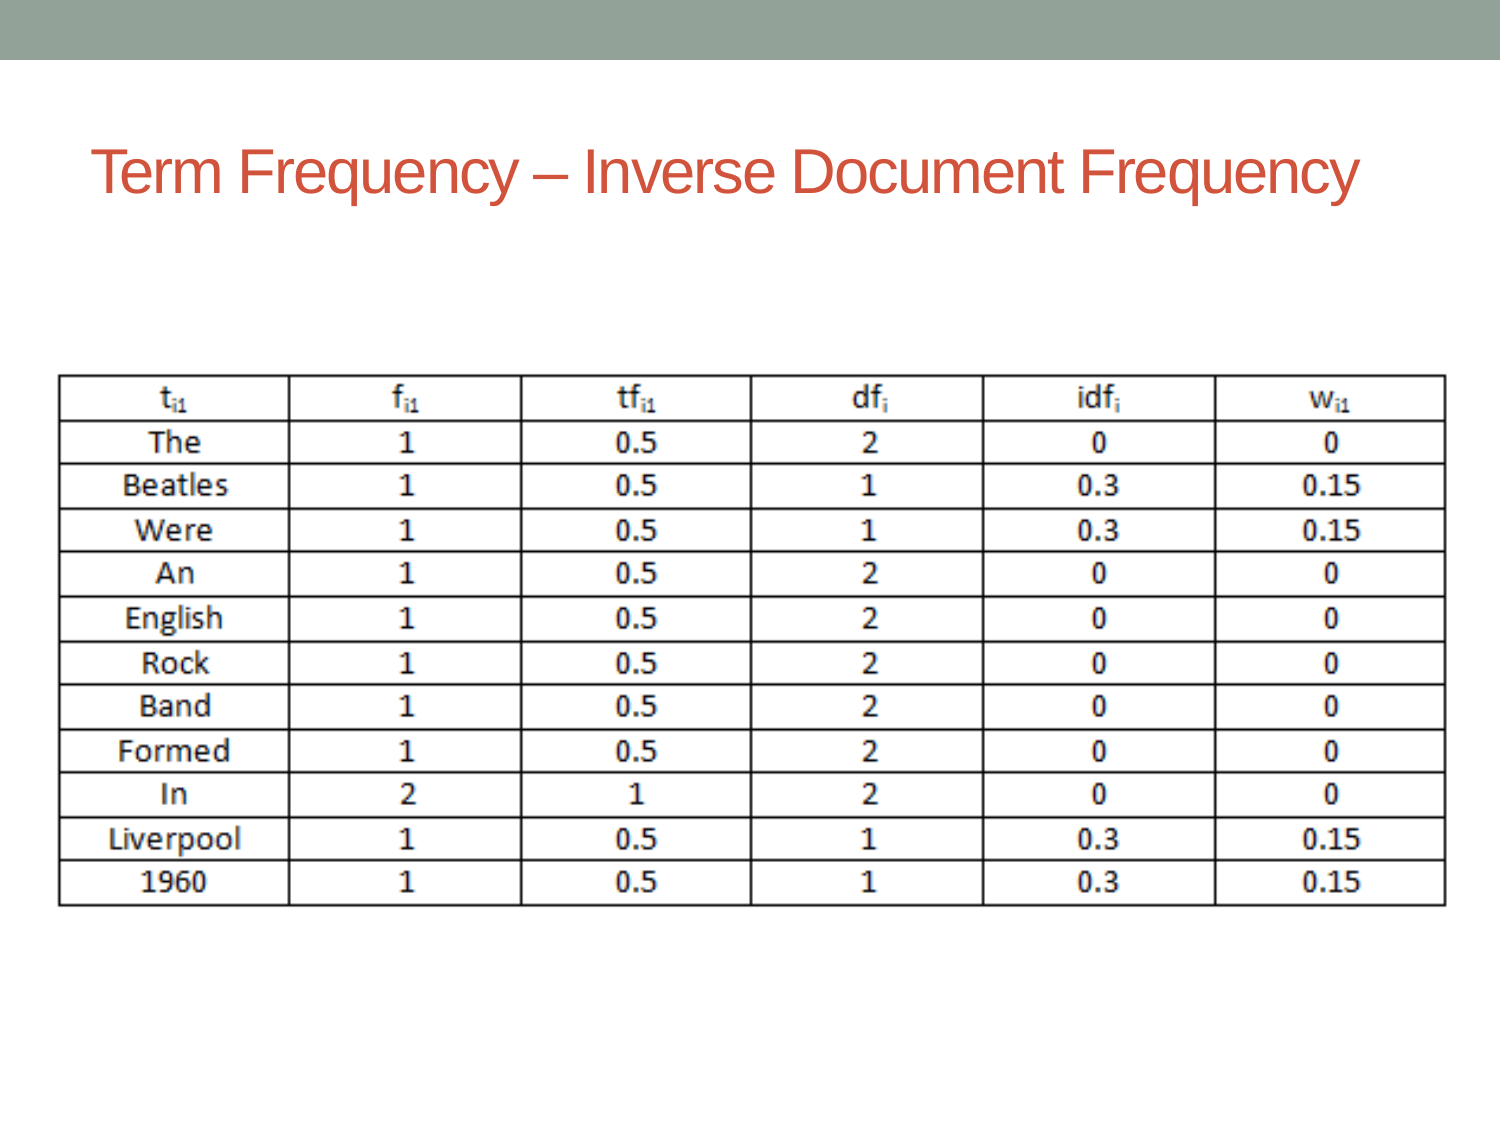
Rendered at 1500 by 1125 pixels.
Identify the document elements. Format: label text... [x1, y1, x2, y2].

picture [47, 361, 1455, 919]
title Term Frequency – Inverse Document Frequency [75, 87, 1425, 250]
